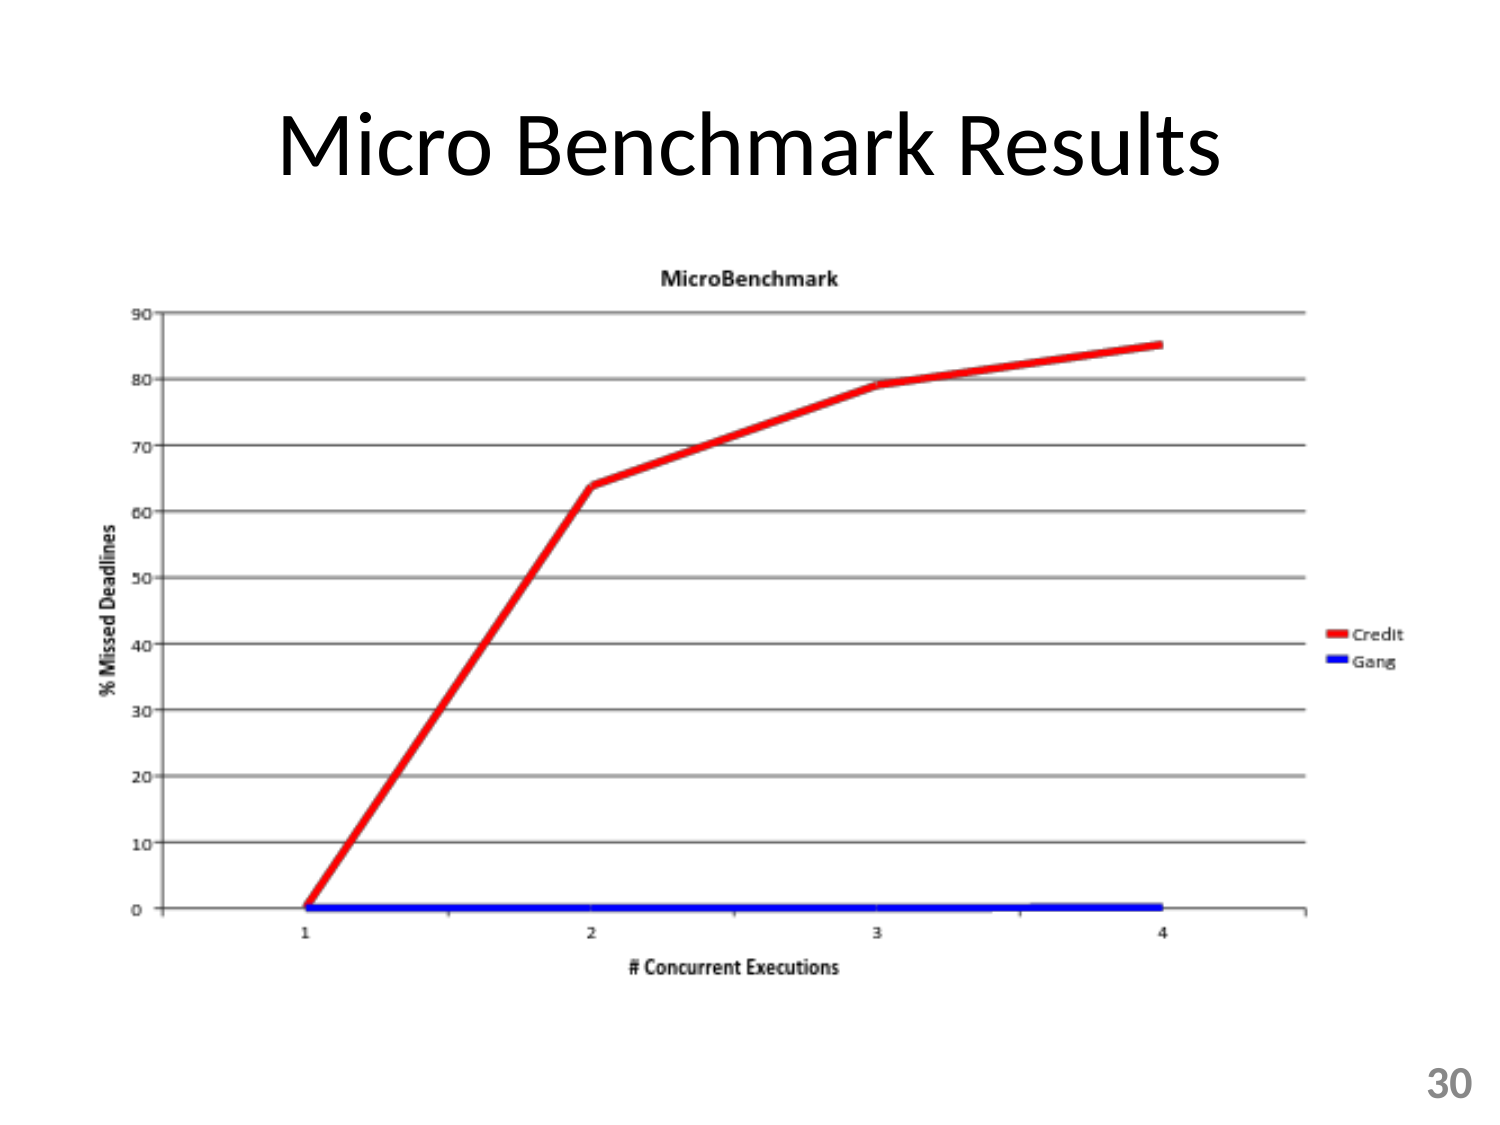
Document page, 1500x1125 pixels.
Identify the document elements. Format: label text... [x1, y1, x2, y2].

slide_number 30 [1137, 1050, 1488, 1110]
title Micro Benchmark Results [75, 45, 1425, 233]
picture [74, 262, 1426, 1001]
